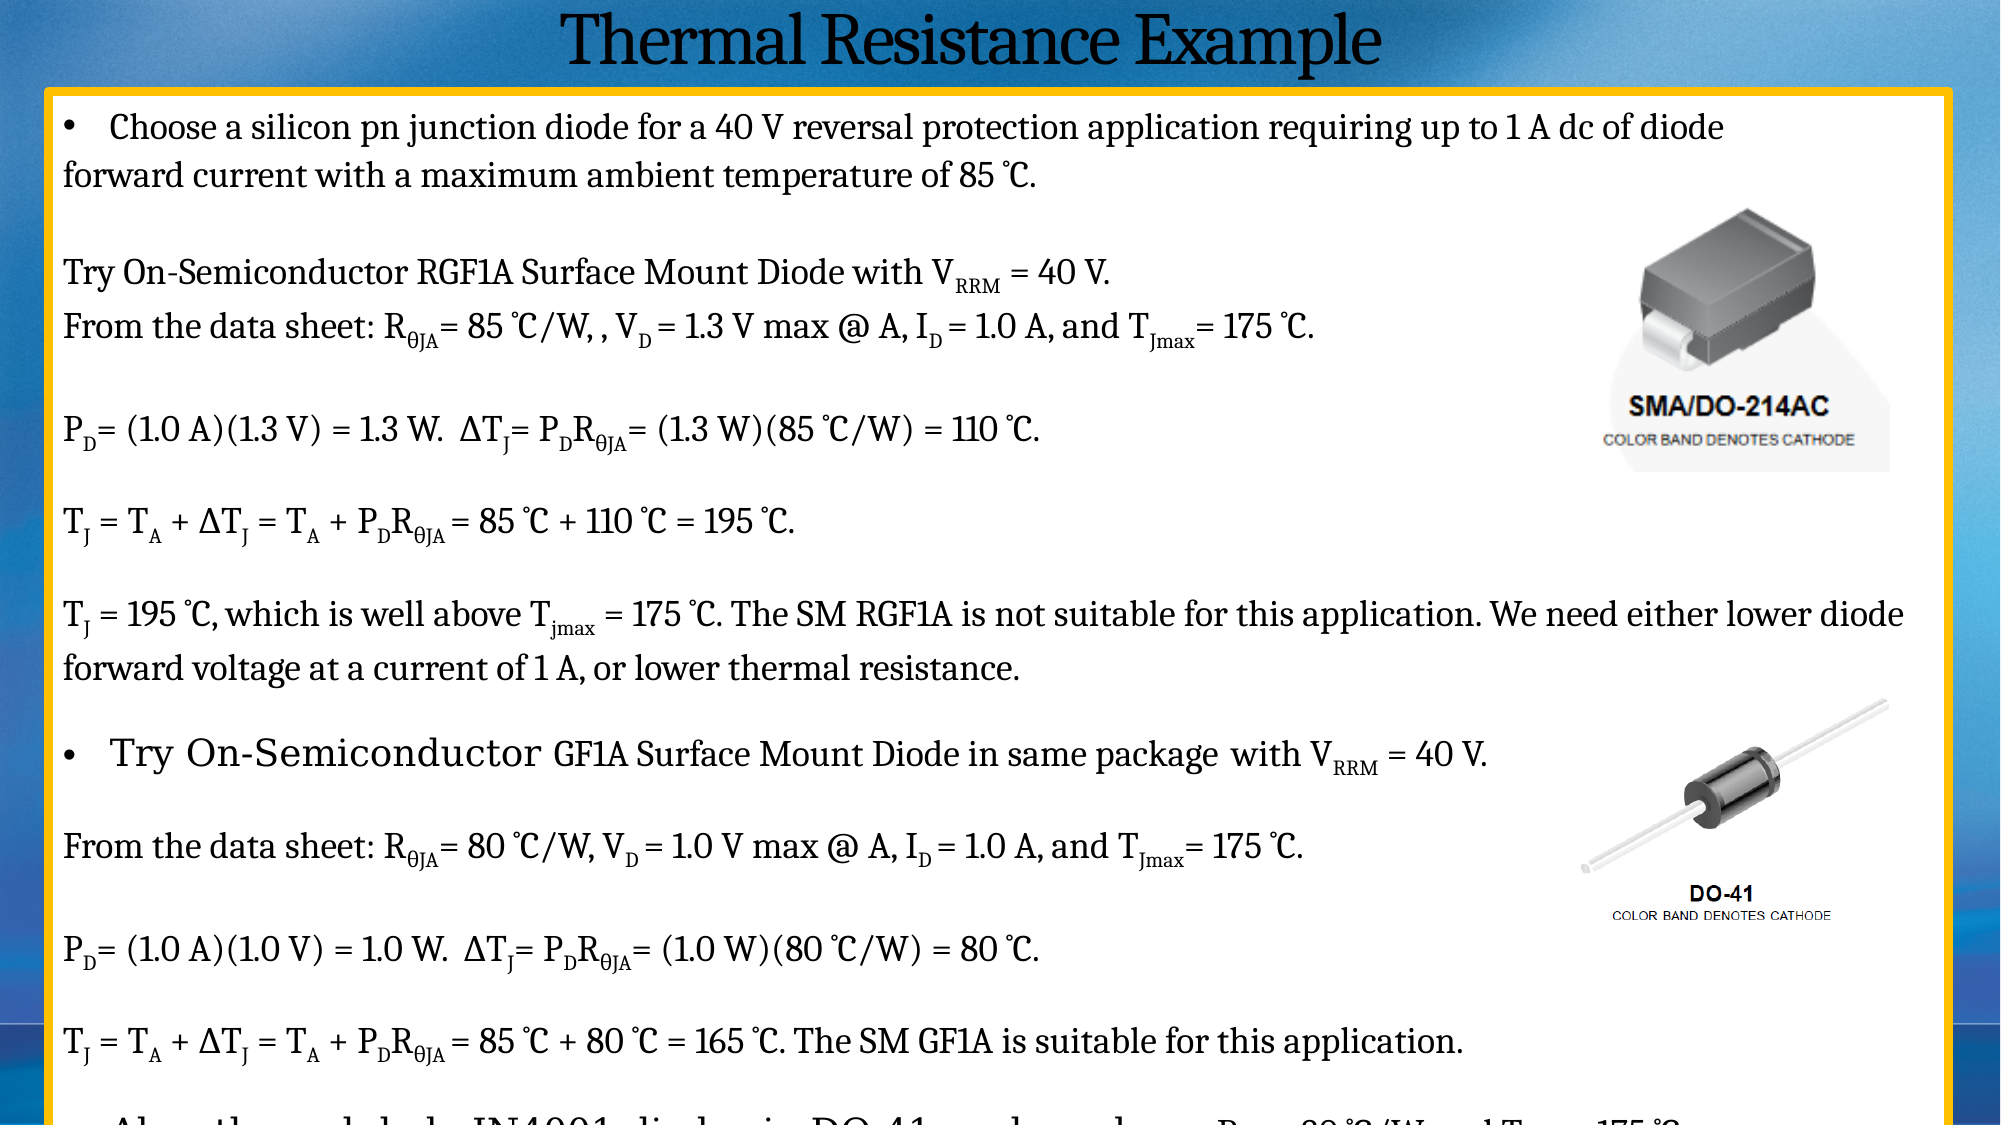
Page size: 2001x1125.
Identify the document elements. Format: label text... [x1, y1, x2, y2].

picture [1580, 164, 1890, 472]
text_box Choose a silicon pn junction diode for a 40 V reversal protection application requiring up to 1 A dc of diode forward current with a maximum ambient temperature of 85 ˚C. Try On-Semiconductor RGF1A Surface Mount Diode with VRRM = 40 V. From the data sheet: RθJA= 85 ˚C/W, , VD = 1.3 V max @ A, ID = 1.0 A, and TJmax= 175 ˚C. PD= (1.0 A)(1.3 V) = 1.3 W. ∆TJ= PDRθJA= (1.3 W)(85 ˚C/W) = 110 ˚C. TJ = TA + ∆TJ = TA + PDRθJA = 85 ˚C + 110 ˚C = 195 ˚C. TJ = 195 ˚C, which is well above Tjmax = 175 ˚C. The SM RGF1A is not suitable for this application. We need either lower diode forward voltage at a current of 1 A, or lower thermal resistance. Try On-Semiconductor GF1A Surface Mount Diode in same package with VRRM = 40 V. From the data sheet: RθJA= 80 ˚C/W, VD = 1.0 V max @ A, ID = 1.0 A, and TJmax= 175 ˚C. PD= (1.0 A)(1.0 V) = 1.0 W. ∆TJ= PDRθJA= (1.0 W)(80 ˚C/W) = 80 ˚C. TJ = TA + ∆TJ = TA + PDRθJA = 85 ˚C + 80 ˚C = 165 ˚C. The SM GF1A is suitable for this application. Also, through-hole IN4001 diodes in DO-41 package have RθJA= 80 ˚C/W, and TJmax= 175 ˚C. [44, 87, 1953, 1125]
picture [0, 0, 2001, 1125]
title Thermal Resistance Example [559, 0, 1566, 82]
picture [1567, 683, 1906, 933]
